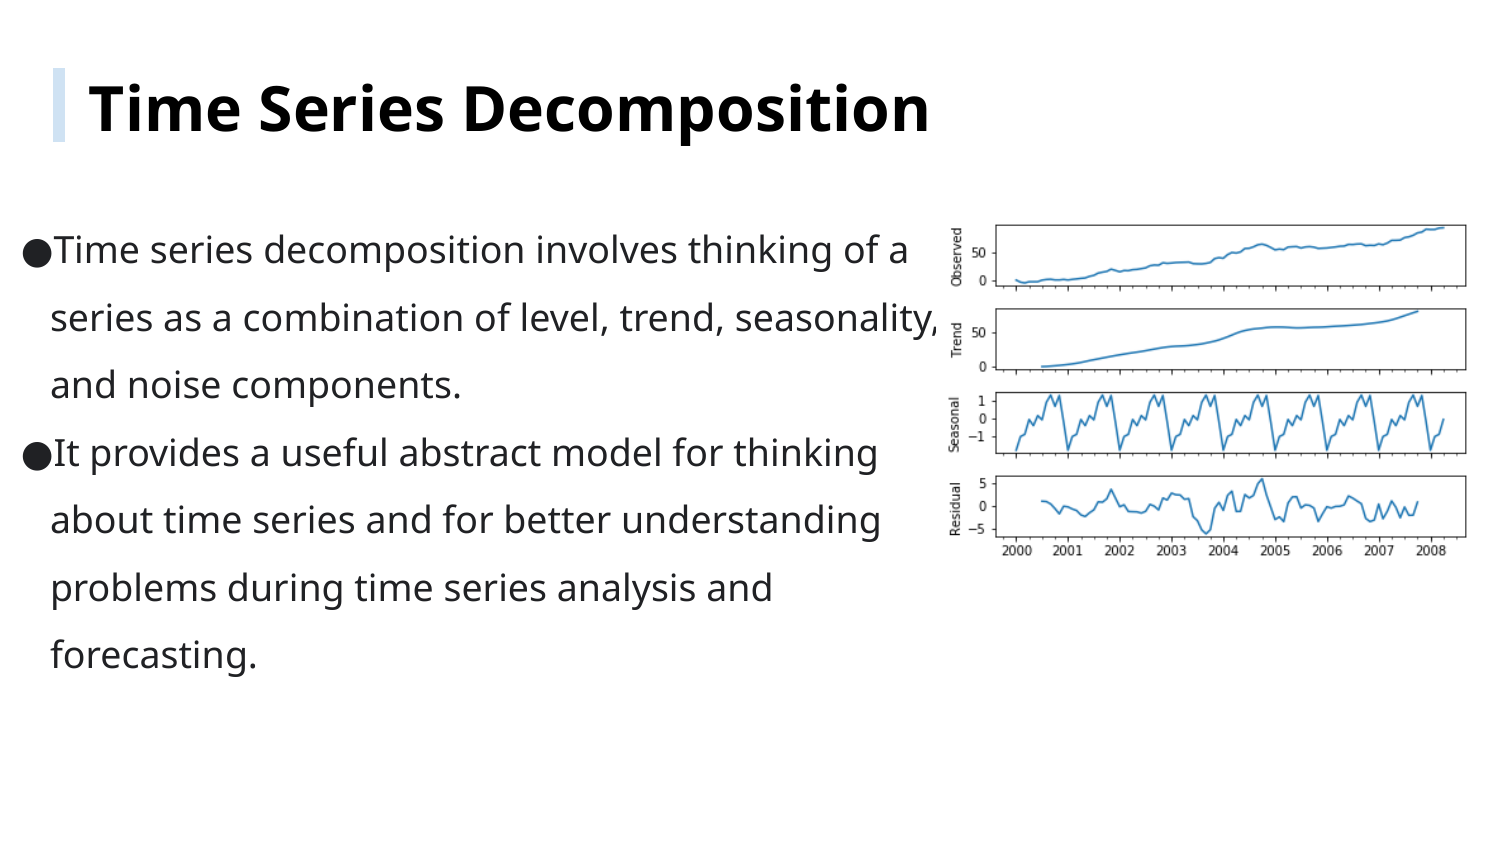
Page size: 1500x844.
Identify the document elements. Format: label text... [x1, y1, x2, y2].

text_box Time series decomposition involves thinking of a series as a combination of level, trend, seasonality, and noise components. It provides a useful abstract model for thinking about time series and for better understanding problems during time series analysis and forecasting. [15, 198, 962, 666]
picture [936, 207, 1483, 572]
text_box Time Series Decomposition [83, 62, 1373, 148]
